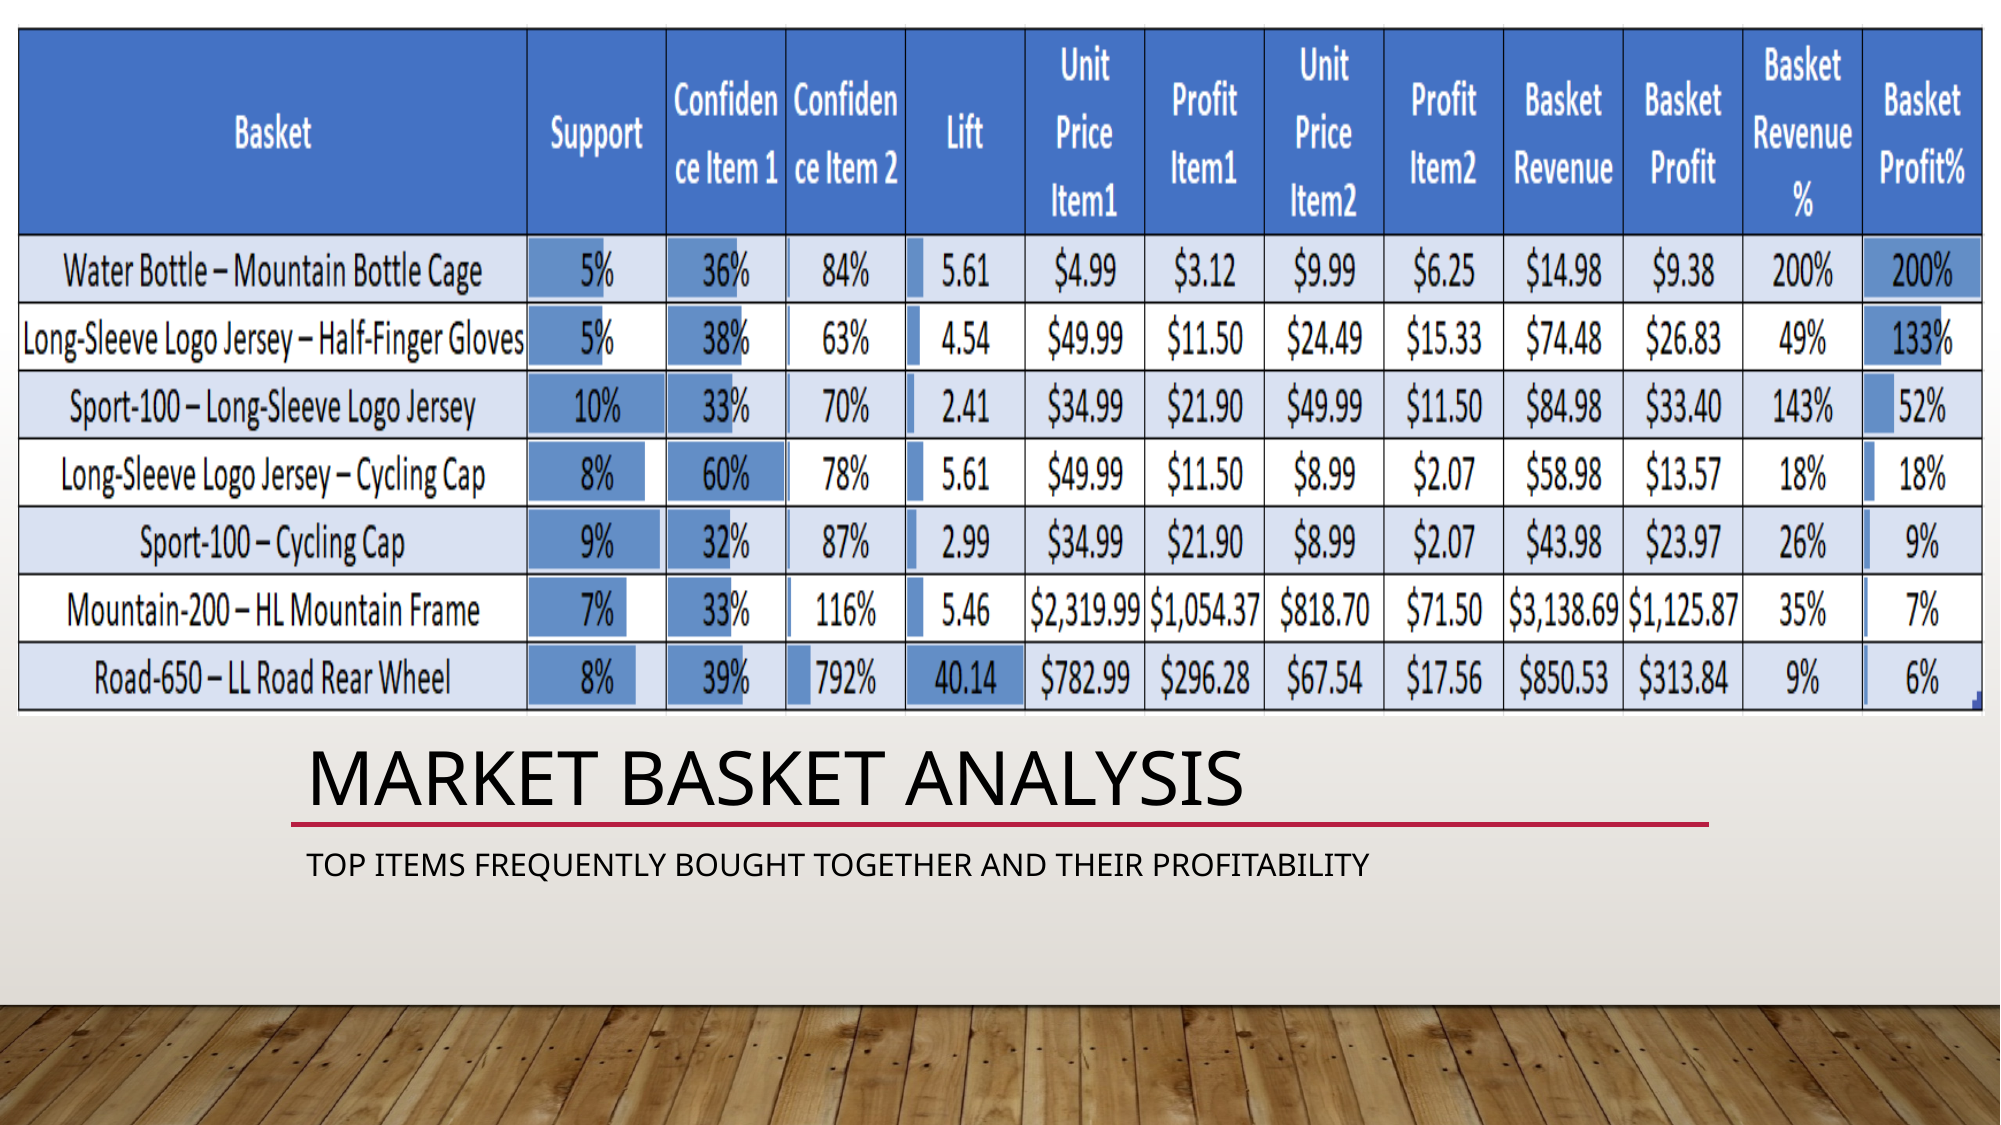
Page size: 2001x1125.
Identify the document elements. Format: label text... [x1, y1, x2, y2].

picture [17, 24, 1985, 717]
text_box [0, 0, 2000, 330]
picture [0, 1006, 2000, 1125]
title Market BASKET ANALYSIS [291, 731, 1710, 822]
text_box [0, 330, 2000, 1004]
list Top Items frequently bought together and their profitability [291, 825, 1710, 898]
